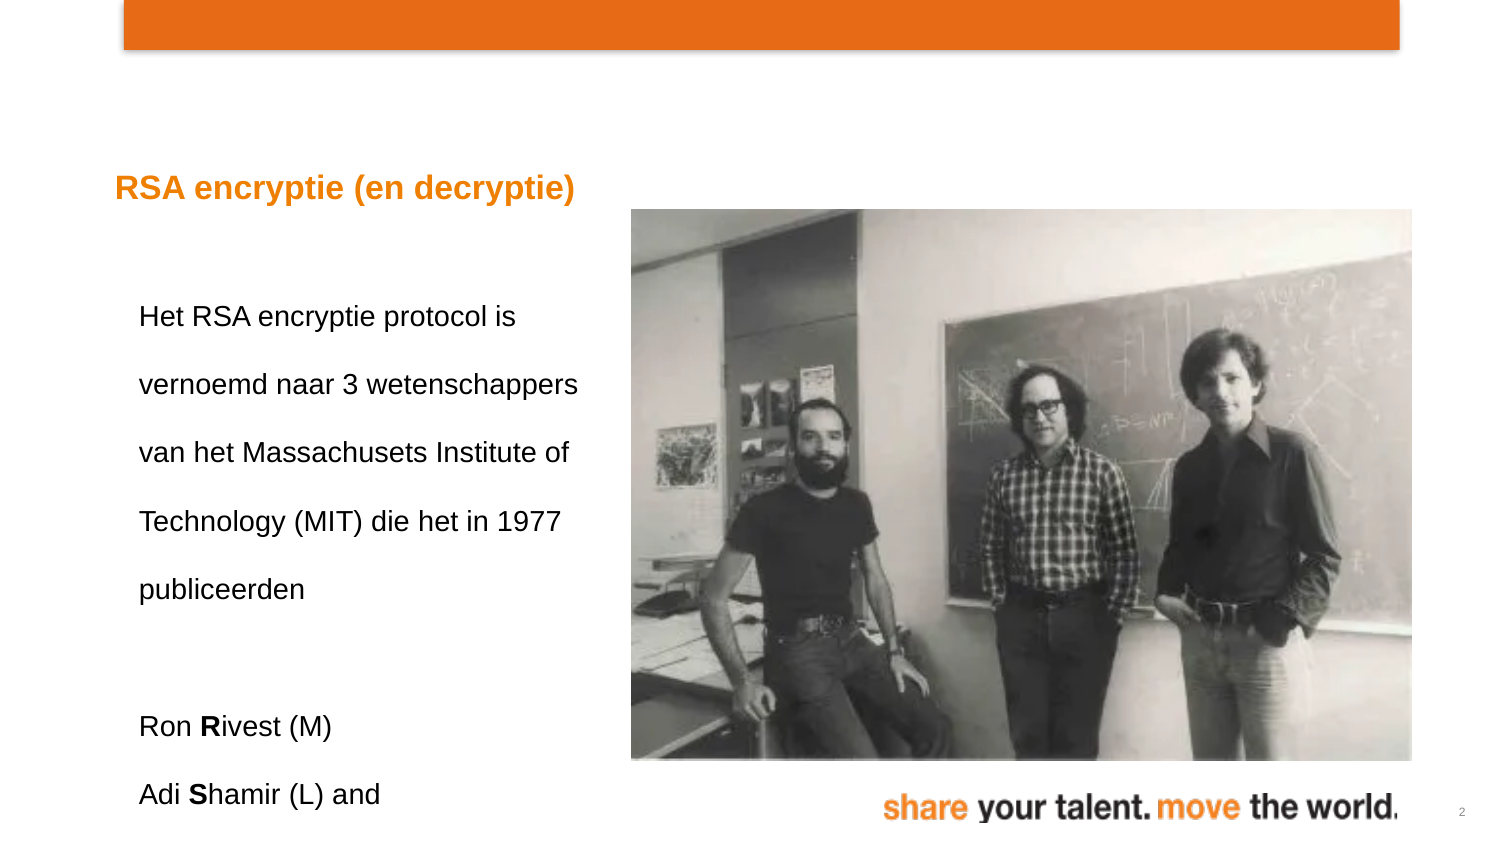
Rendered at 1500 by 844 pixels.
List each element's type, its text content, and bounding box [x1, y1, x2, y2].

slide_number 2 [1411, 782, 1466, 828]
picture [631, 209, 1412, 762]
text_box RSA encryptie (en decryptie) [100, 119, 1329, 214]
text_box Het RSA encryptie protocol is vernoemd naar 3 wetenschappers van het Massachusets Institute of Technology (MIT) die het in 1977 publiceerden Ron Rivest (M) Adi Shamir (L) and Len Adleman (R) [123, 256, 632, 844]
